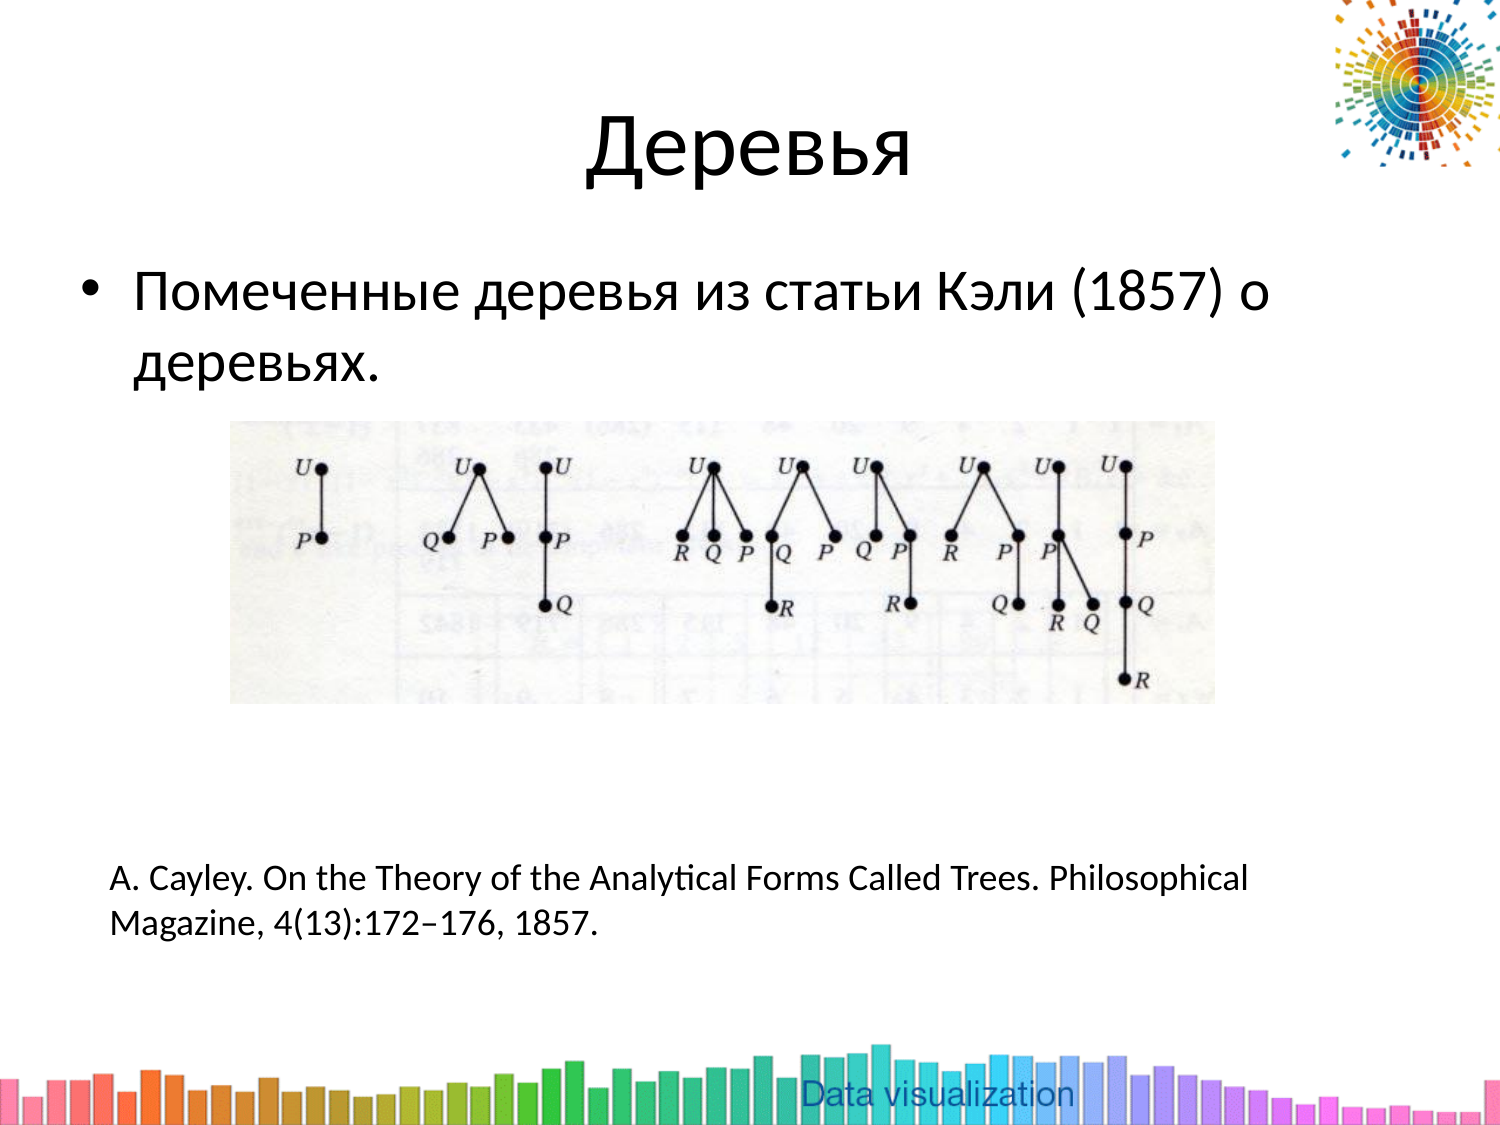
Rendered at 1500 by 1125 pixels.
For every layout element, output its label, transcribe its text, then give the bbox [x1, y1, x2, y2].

title Деревья [75, 45, 1425, 233]
list Помеченные деревья из статьи Кэли (1857) о деревьях. [64, 243, 1424, 402]
text_box A. Cayley. On the Theory of the Analytical Forms Called Trees. Philosophical Magazine, 4(13):172–176, 1857. [94, 845, 1430, 951]
picture [0, 0, 1500, 1125]
